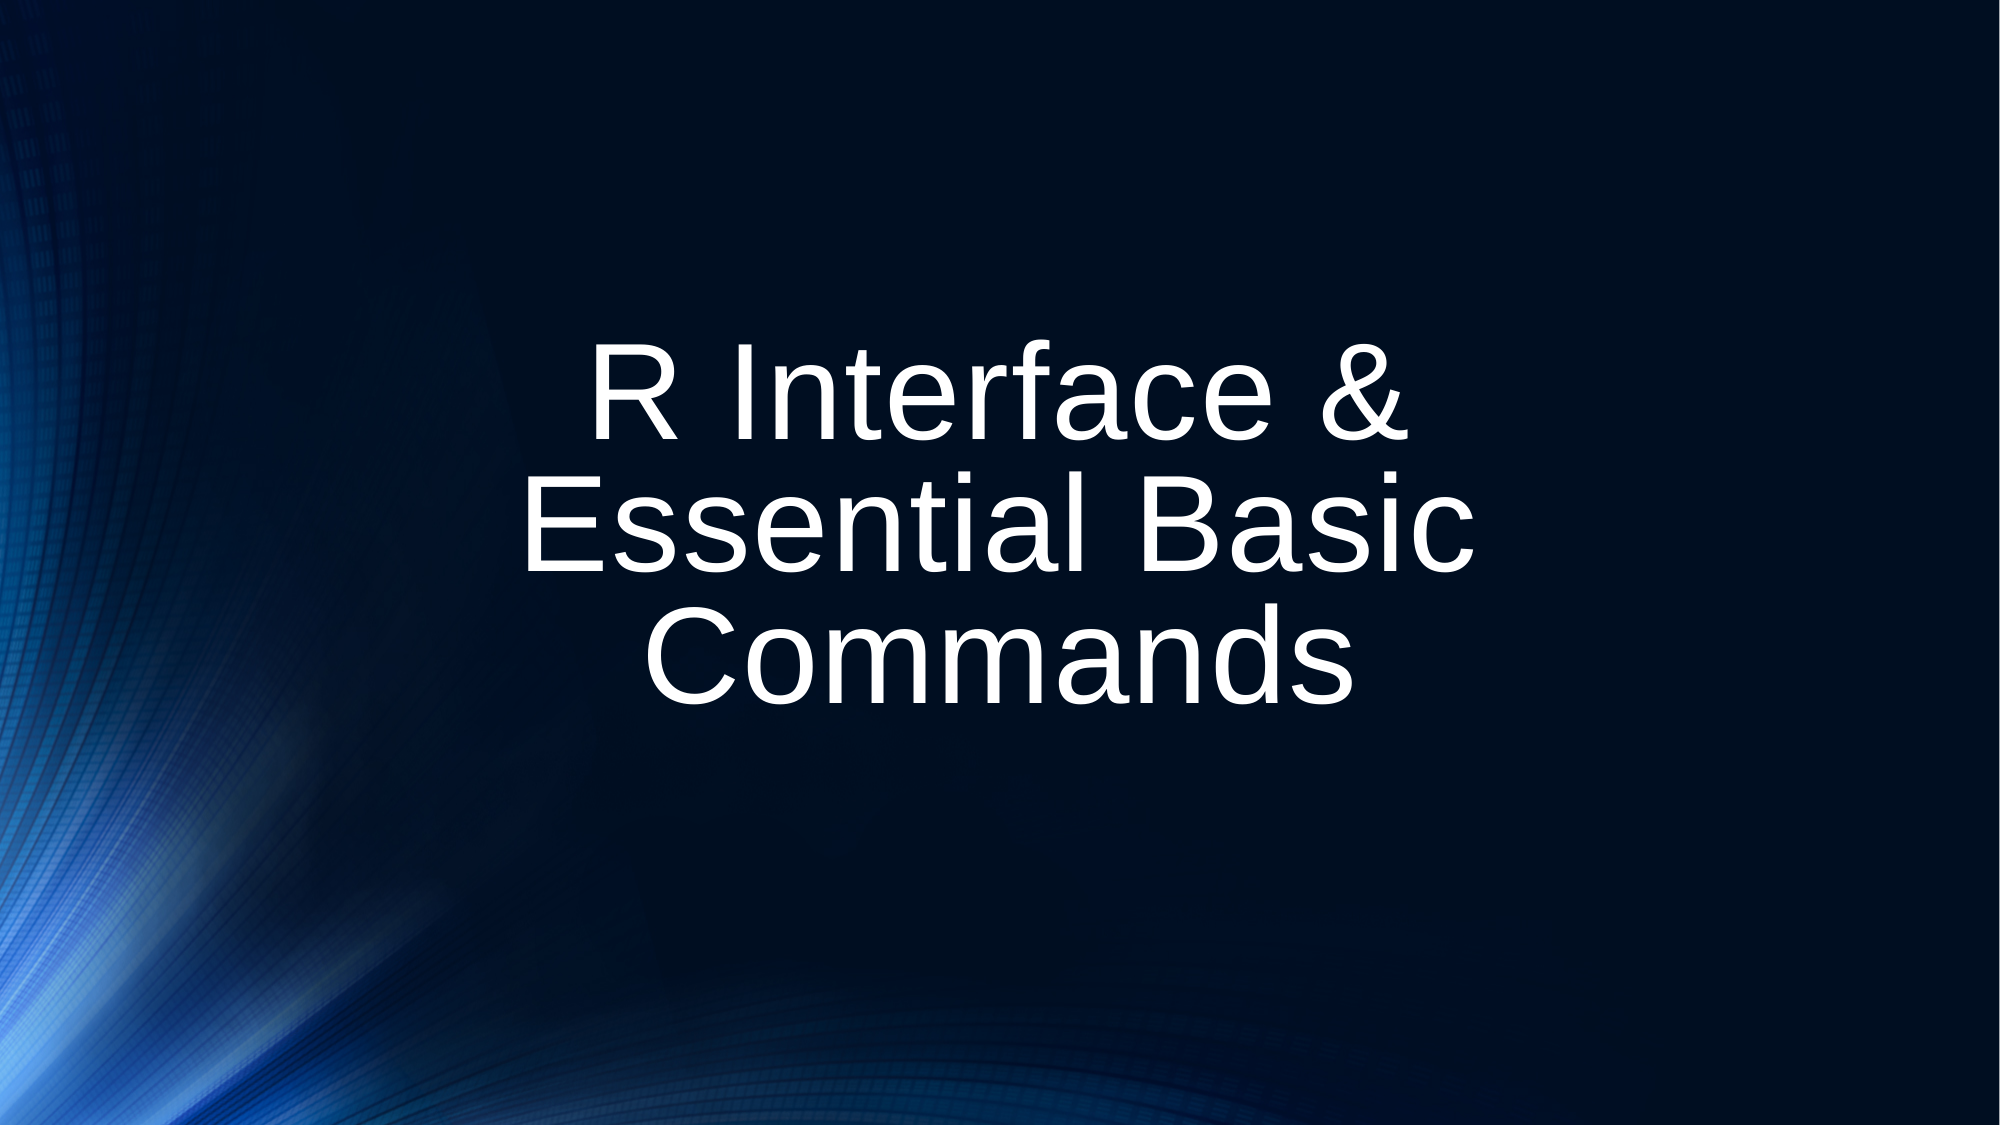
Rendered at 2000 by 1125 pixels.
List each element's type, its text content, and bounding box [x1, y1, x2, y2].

title R Interface & Essential Basic Commands [324, 275, 1675, 738]
picture [0, 0, 2000, 1125]
